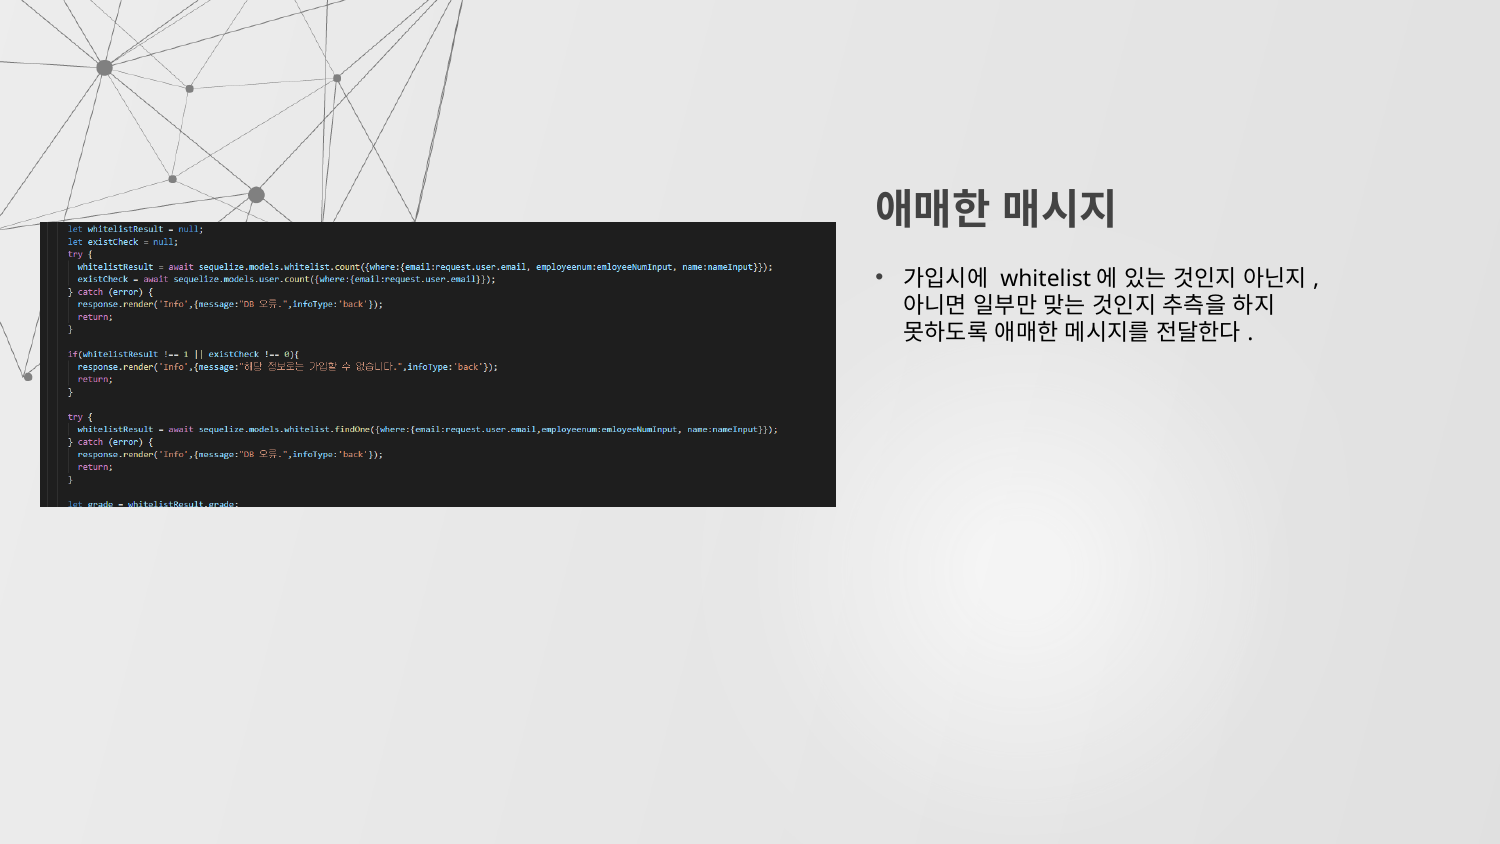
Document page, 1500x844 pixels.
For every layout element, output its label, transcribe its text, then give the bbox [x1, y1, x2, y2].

subtitle 가입시에 whitelist에 있는 것인지 아닌지, 아니면 일부만 맞는 것인지 추측을 하지 못하도록 애매한 메시지를 전달한다. [860, 248, 1369, 541]
picture [0, 0, 1500, 844]
title 애매한 매시지 [860, 162, 1344, 248]
